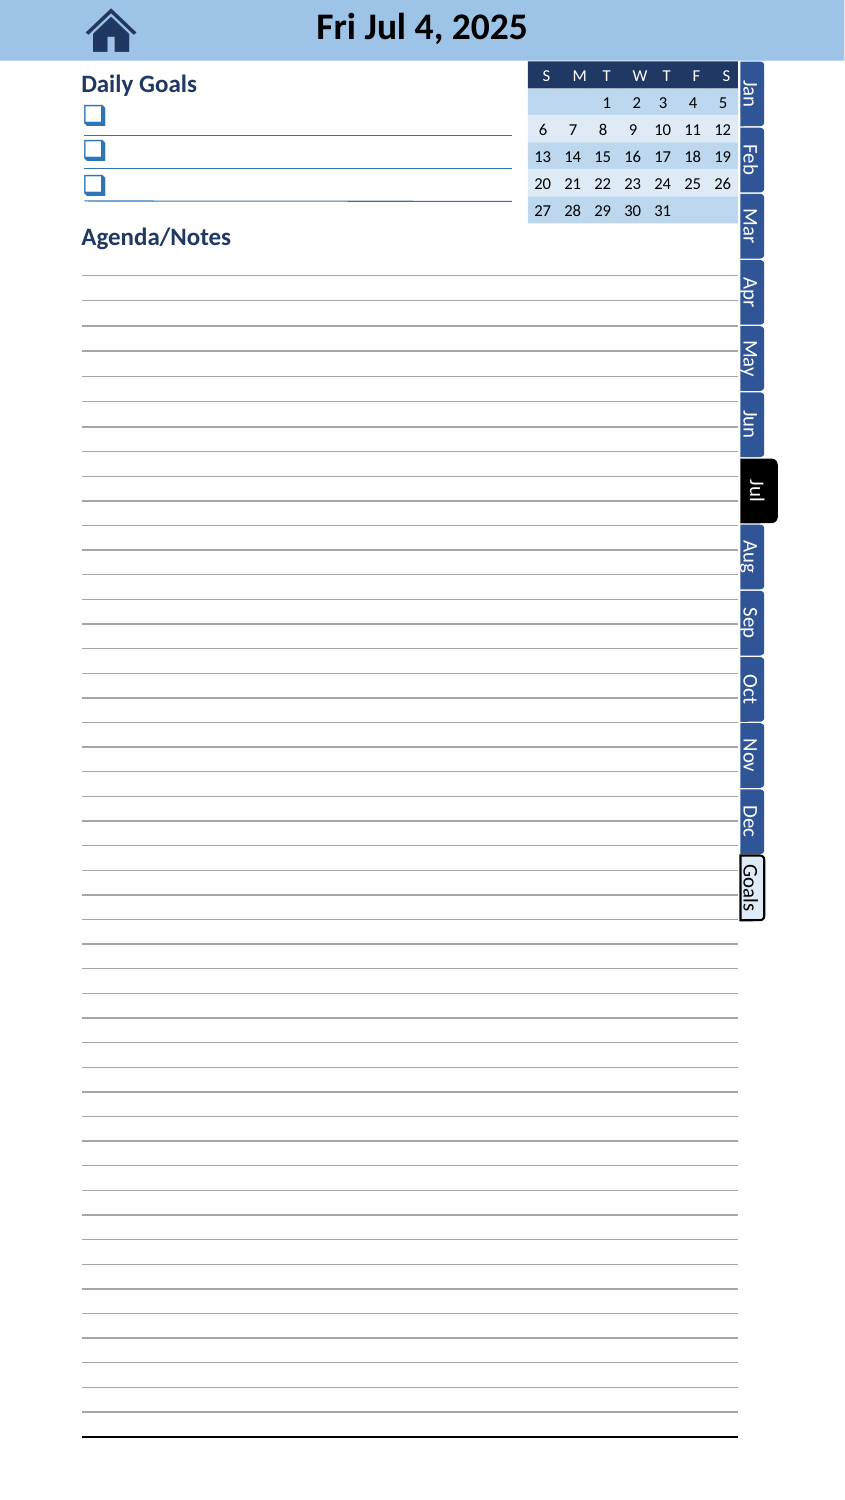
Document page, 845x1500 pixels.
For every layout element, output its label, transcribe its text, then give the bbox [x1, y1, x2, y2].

picture [82, 1, 140, 59]
list Fri Jul 4, 2025 [190, 0, 655, 61]
